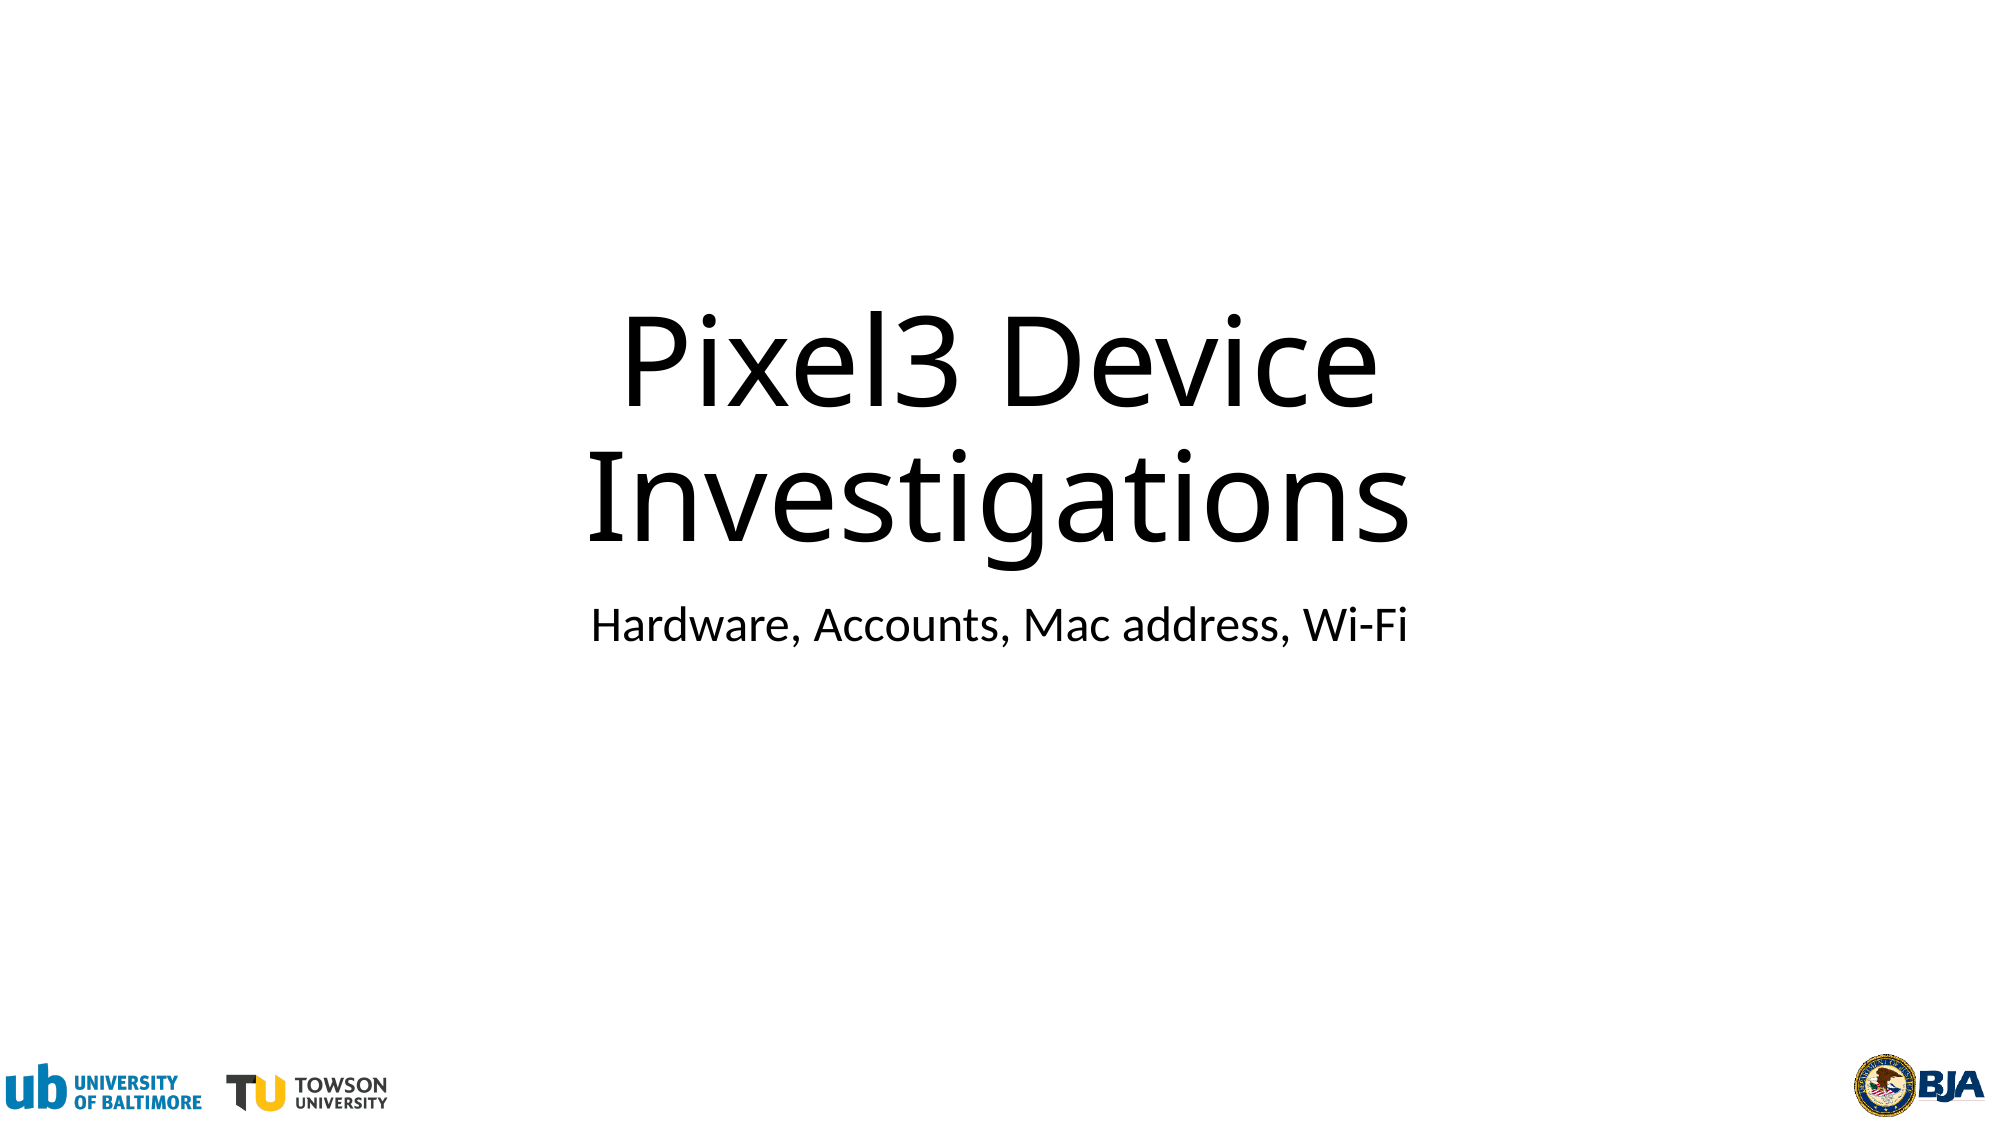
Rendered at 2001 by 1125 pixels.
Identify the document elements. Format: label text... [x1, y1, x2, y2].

picture [0, 1031, 407, 1125]
title Pixel3 Device Investigations [249, 184, 1750, 576]
picture [1854, 1054, 1986, 1117]
subtitle Hardware, Accounts, Mac address, Wi-Fi [249, 590, 1750, 863]
